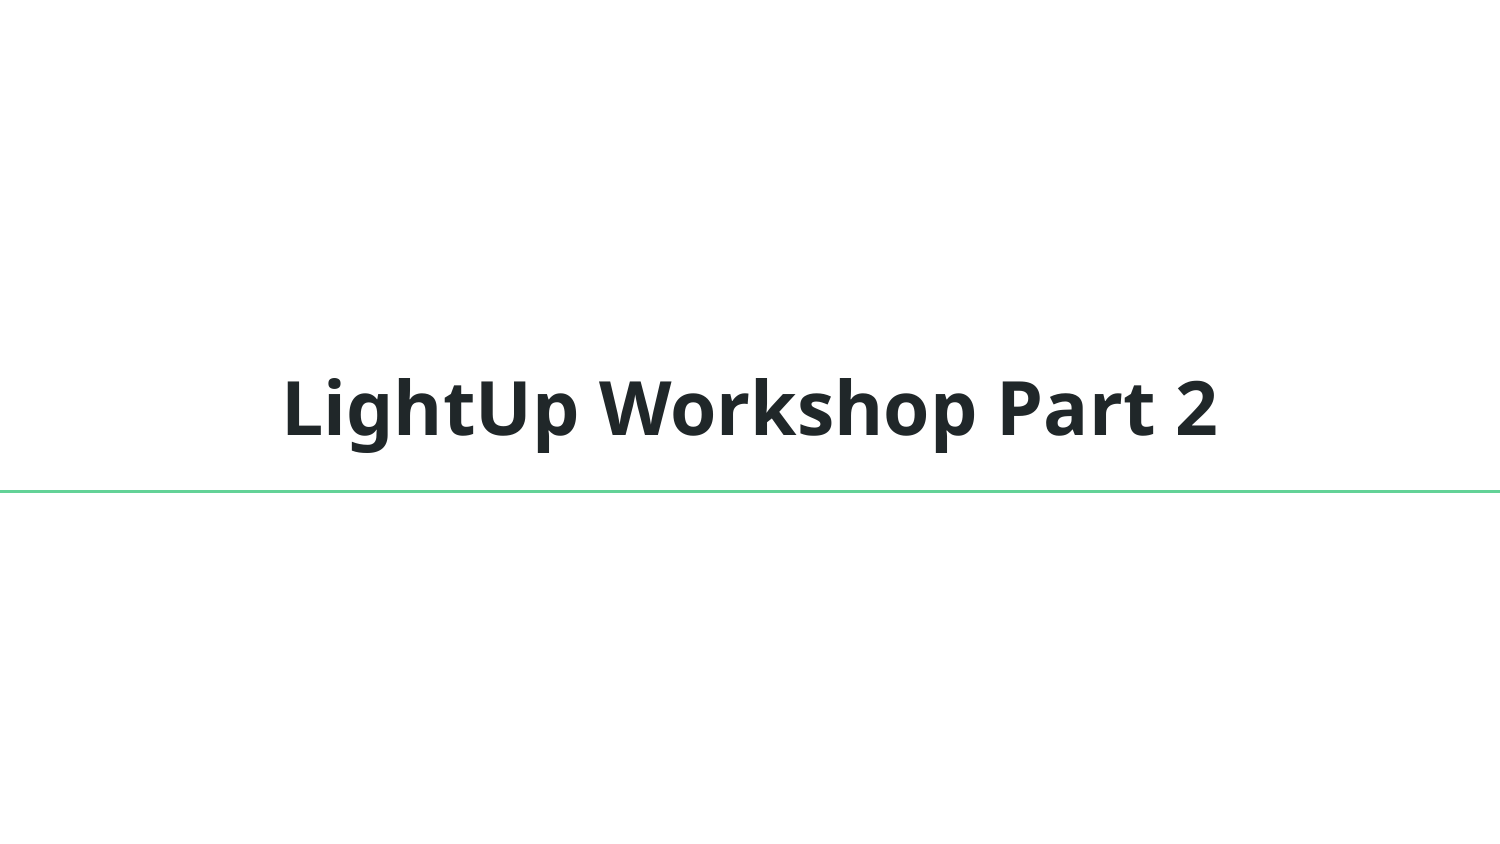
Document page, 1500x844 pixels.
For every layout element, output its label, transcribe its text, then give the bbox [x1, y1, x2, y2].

title LightUp Workshop Part 2 [83, 337, 1417, 466]
